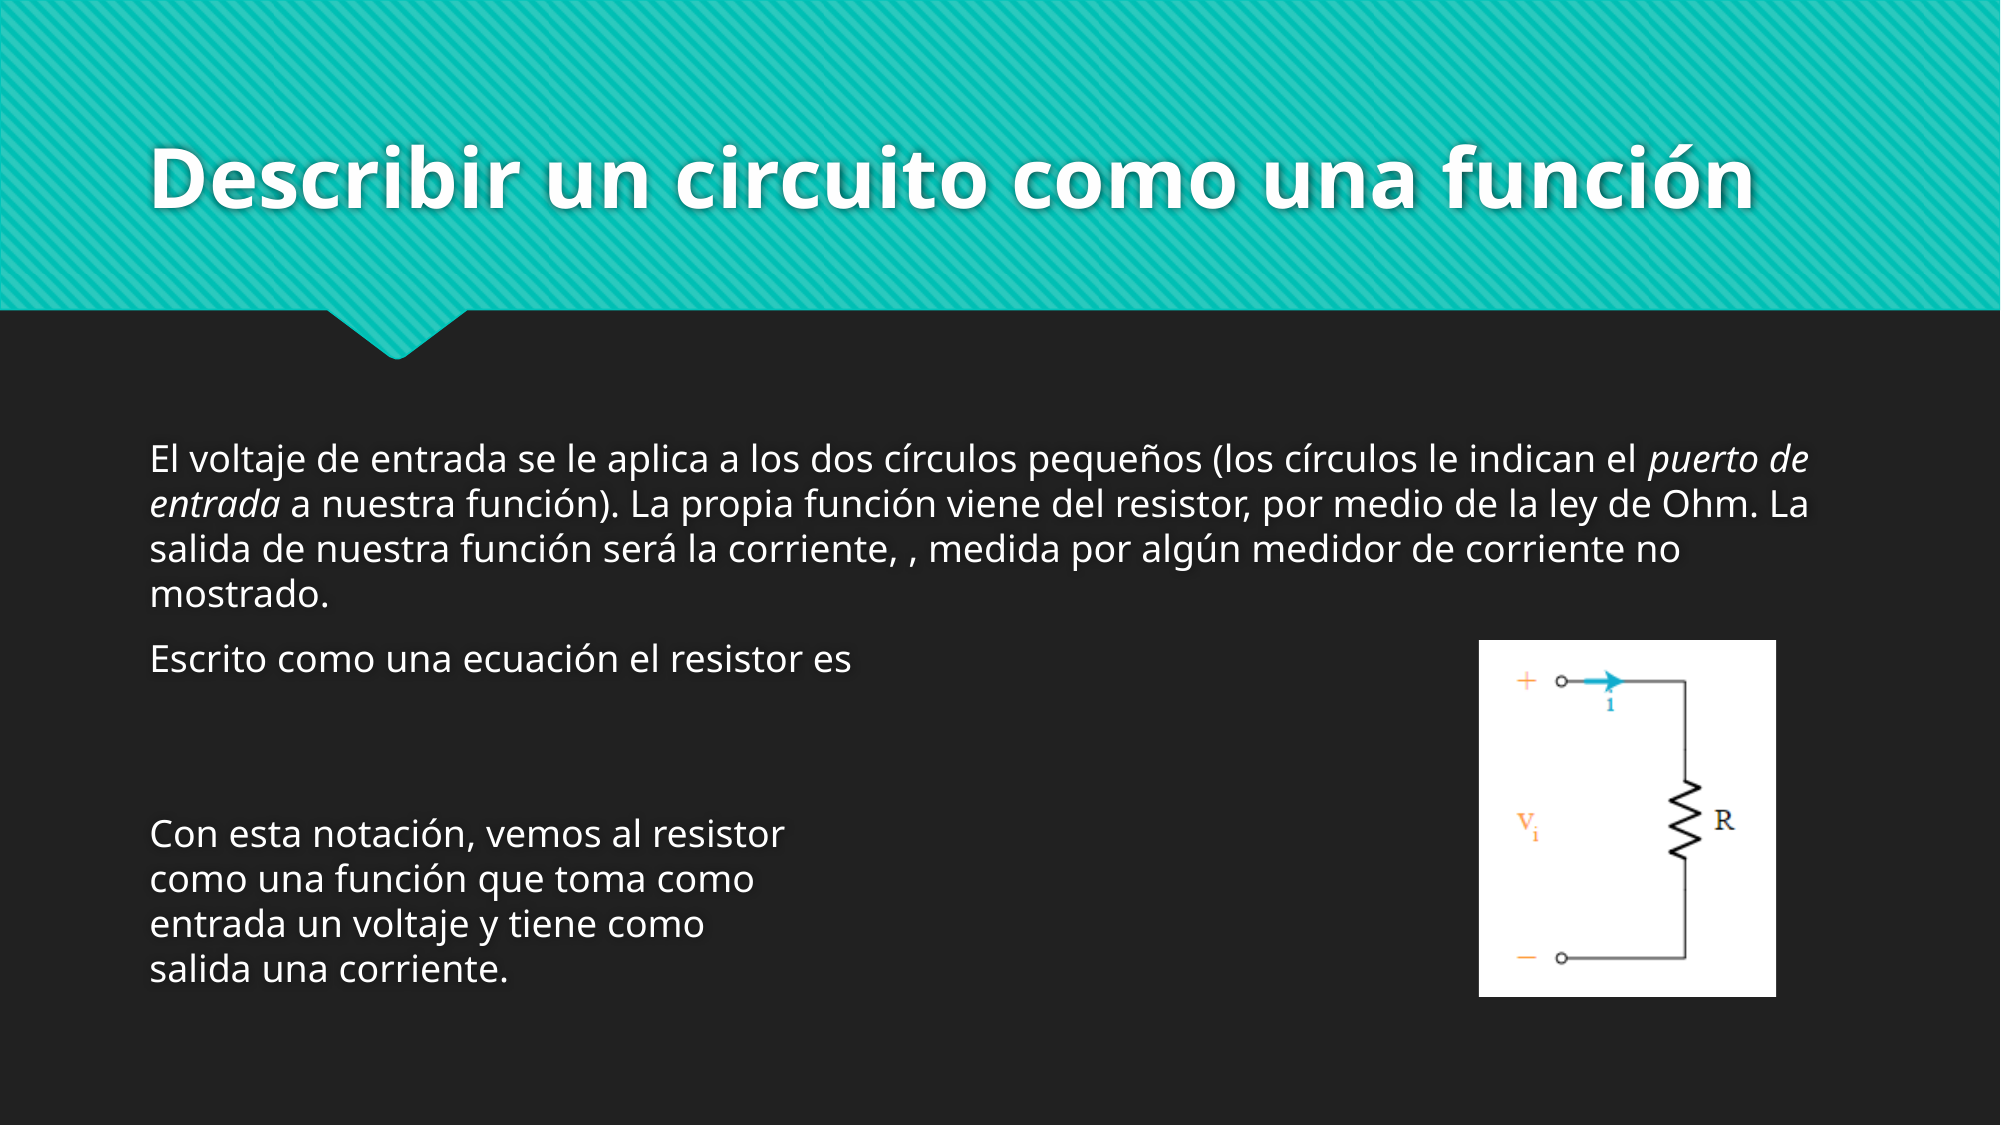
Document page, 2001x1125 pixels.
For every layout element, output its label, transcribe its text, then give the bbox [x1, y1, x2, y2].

title Describir un circuito como una función [132, 73, 1868, 233]
picture [1478, 640, 1777, 997]
